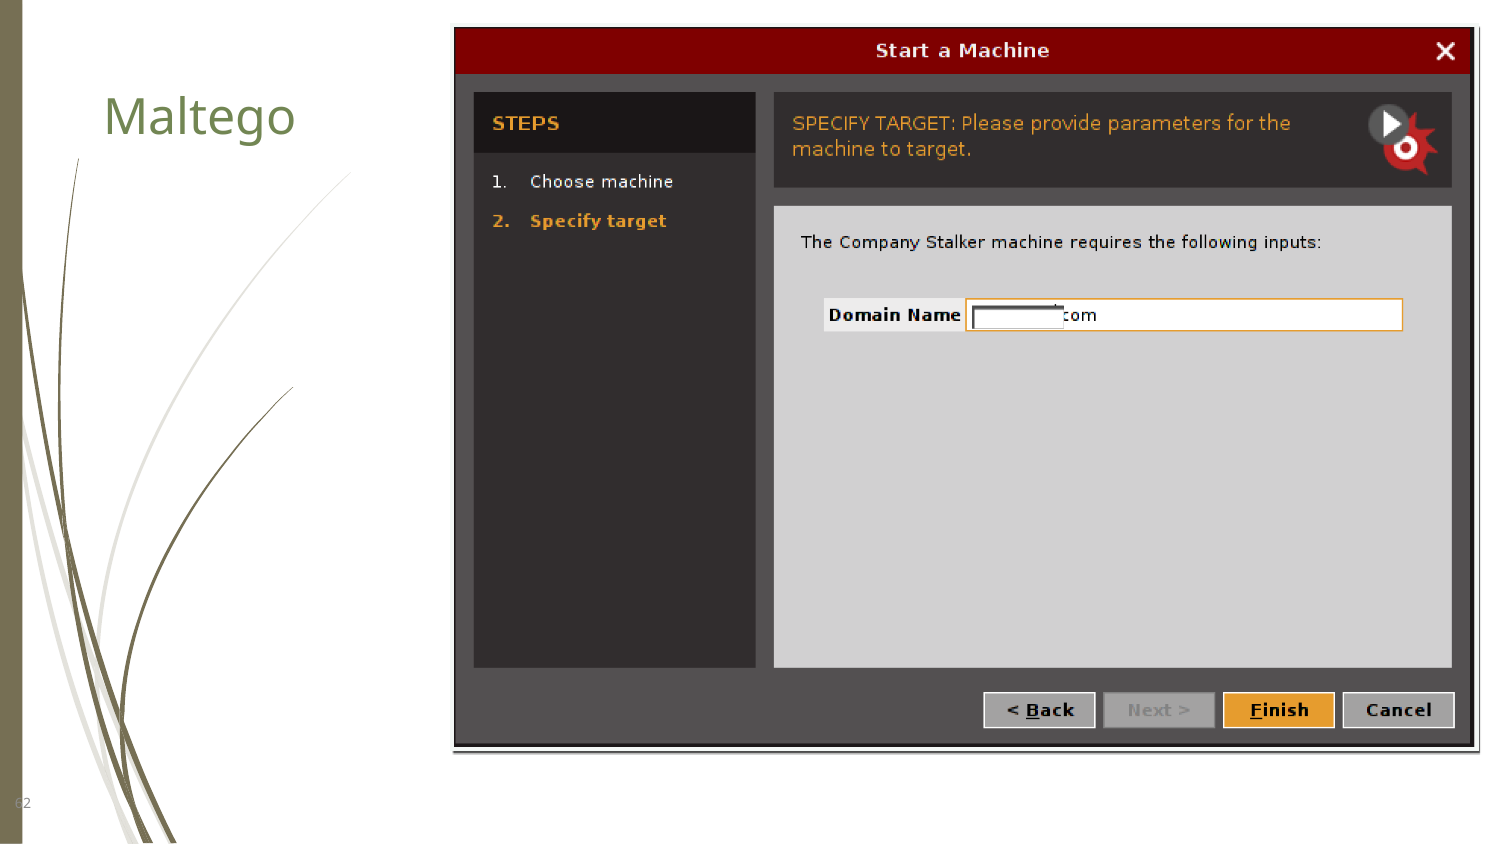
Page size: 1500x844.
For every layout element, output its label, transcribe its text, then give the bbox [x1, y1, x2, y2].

text_box <number> [0, 781, 475, 827]
text_box Maltego [88, 76, 448, 235]
picture [453, 26, 1476, 748]
